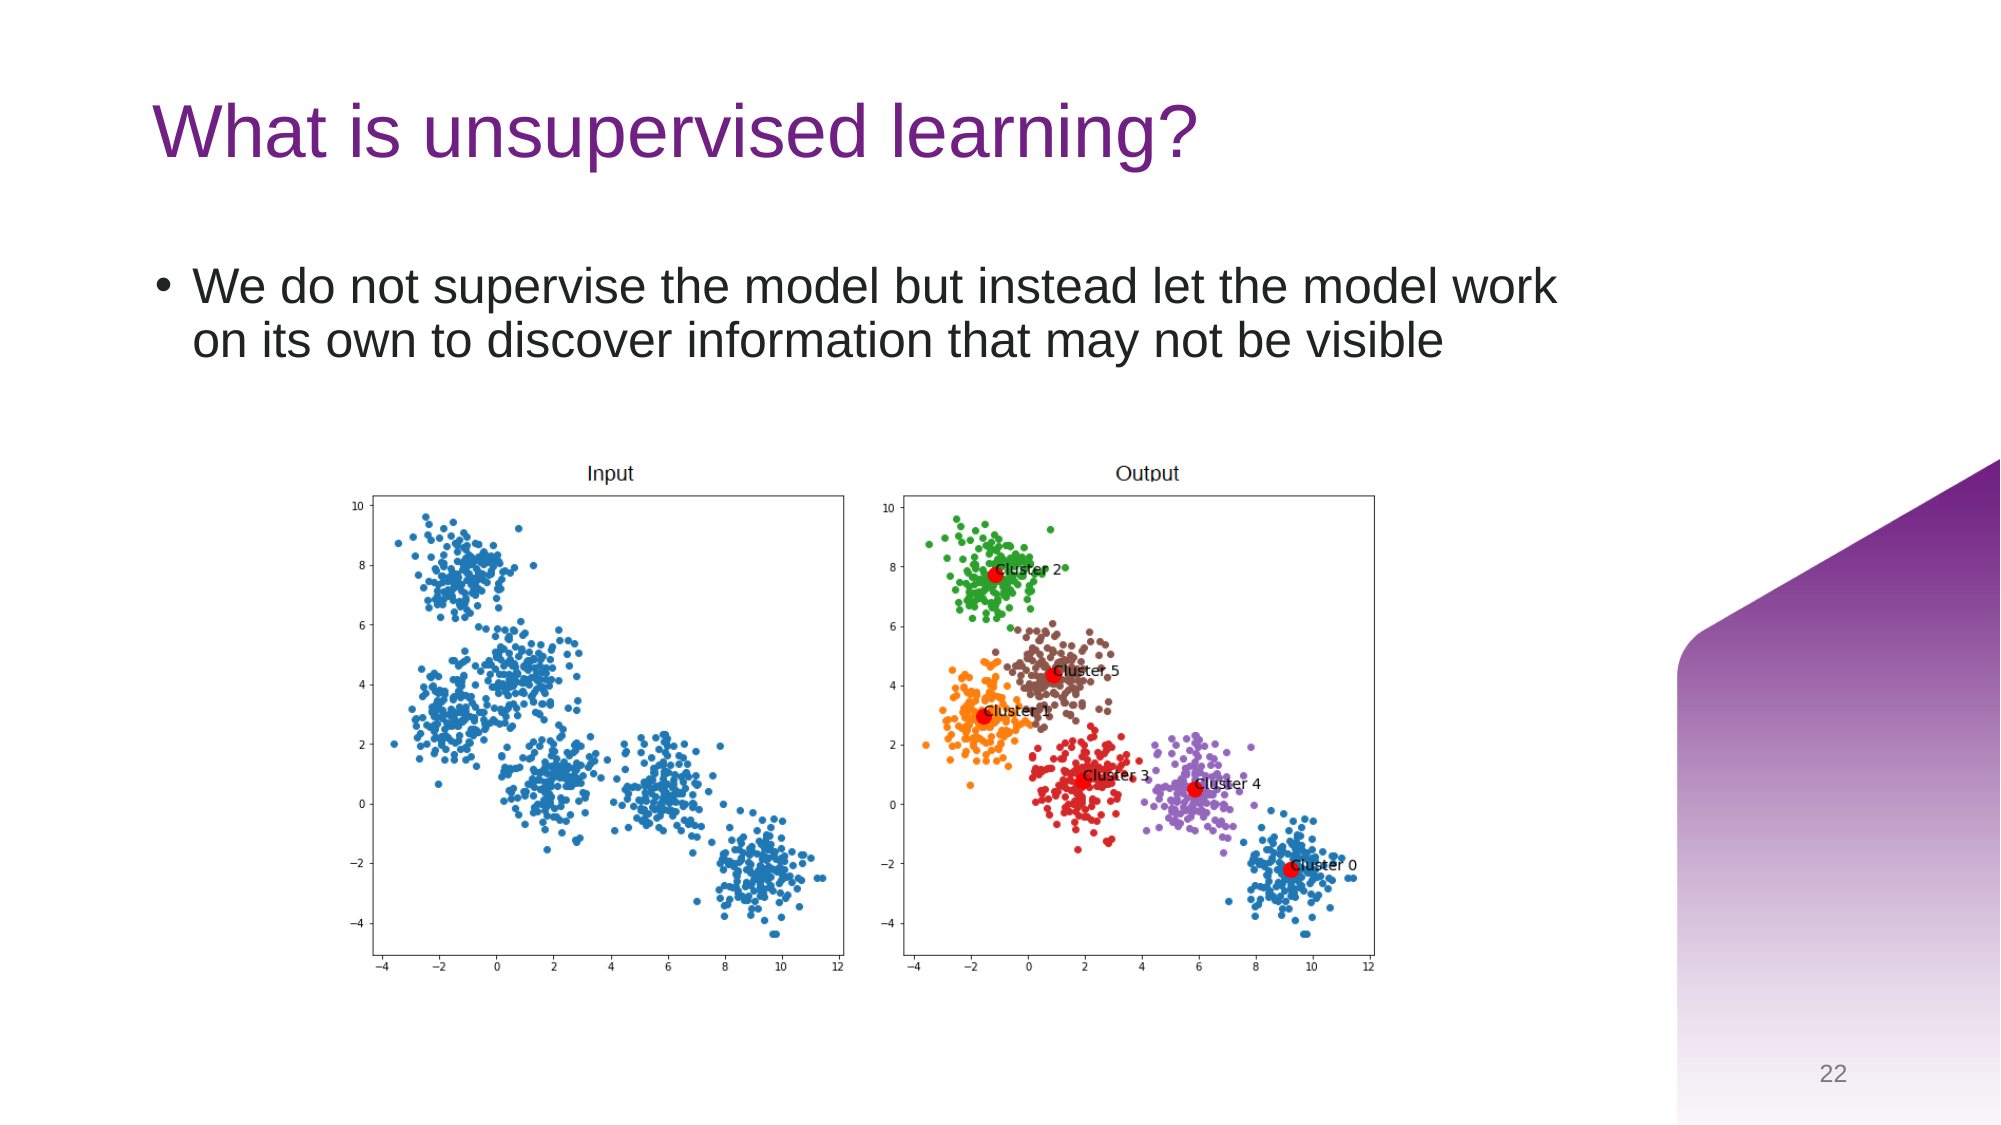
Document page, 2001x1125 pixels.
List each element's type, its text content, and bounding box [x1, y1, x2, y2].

picture [342, 200, 2000, 1125]
slide_number 22 [1412, 1042, 1863, 1103]
list We do not supervise the model but instead let the model work on its own to discover information that may not be visible [139, 252, 1591, 920]
title What is unsupervised learning? [137, 88, 1775, 179]
